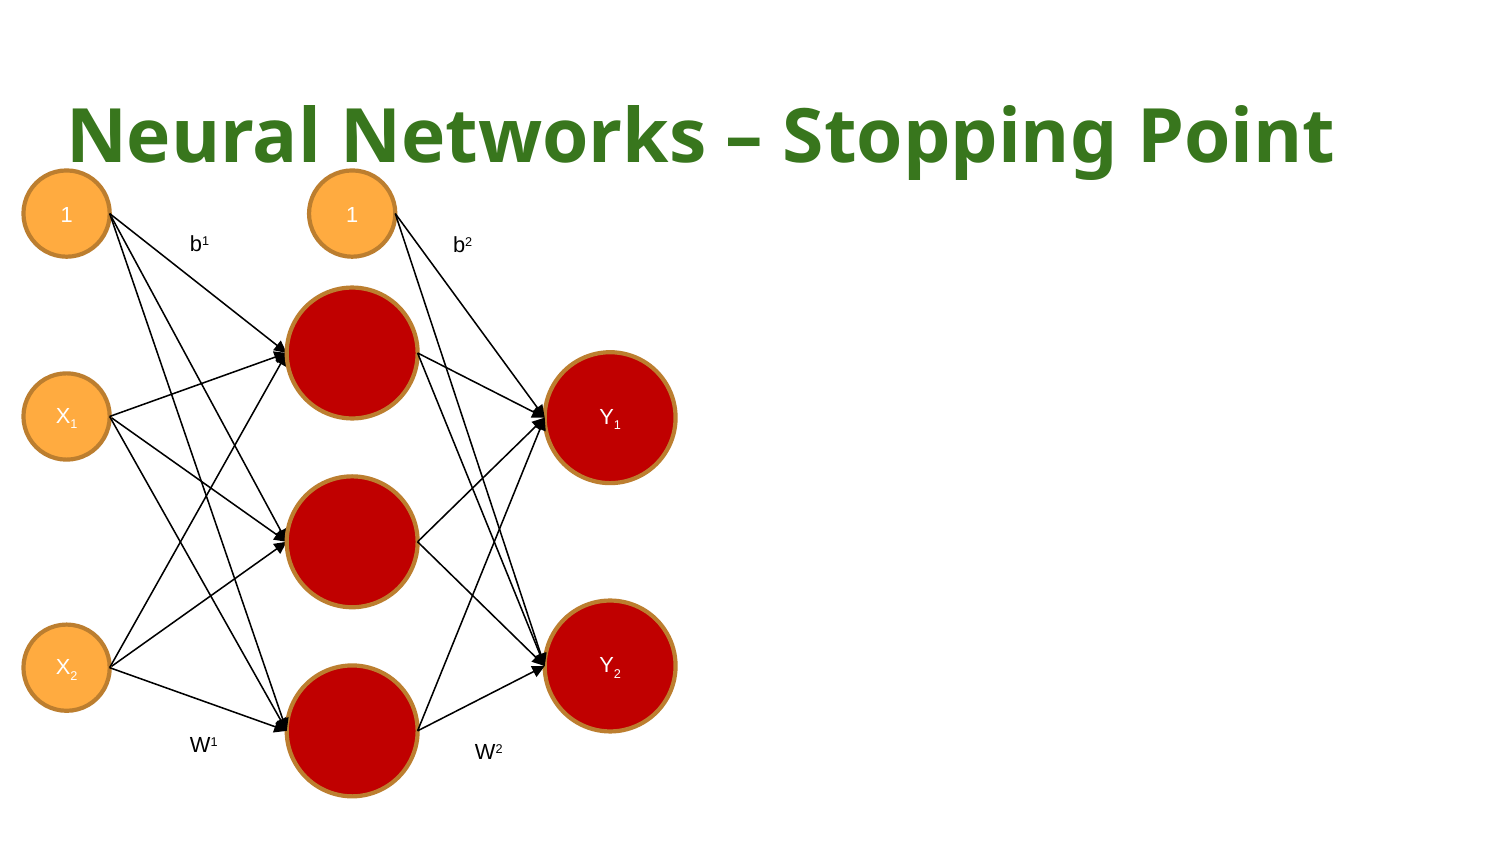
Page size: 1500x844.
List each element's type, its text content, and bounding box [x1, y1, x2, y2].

text_box W1 [175, 740, 248, 765]
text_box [109, 213, 287, 667]
text_box [292, 285, 388, 421]
text_box Y2 [552, 598, 678, 734]
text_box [109, 667, 287, 732]
text_box X1 [21, 371, 102, 462]
text_box W2 [460, 739, 533, 772]
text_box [395, 213, 545, 667]
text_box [417, 673, 545, 732]
text_box X2 [21, 622, 103, 713]
text_box Y1 [552, 350, 678, 486]
text_box [292, 474, 389, 610]
text_box 1 [306, 168, 398, 259]
text_box [285, 663, 420, 799]
title Neural Networks – Stopping Point [51, 72, 1449, 167]
text_box 1 [21, 168, 112, 259]
